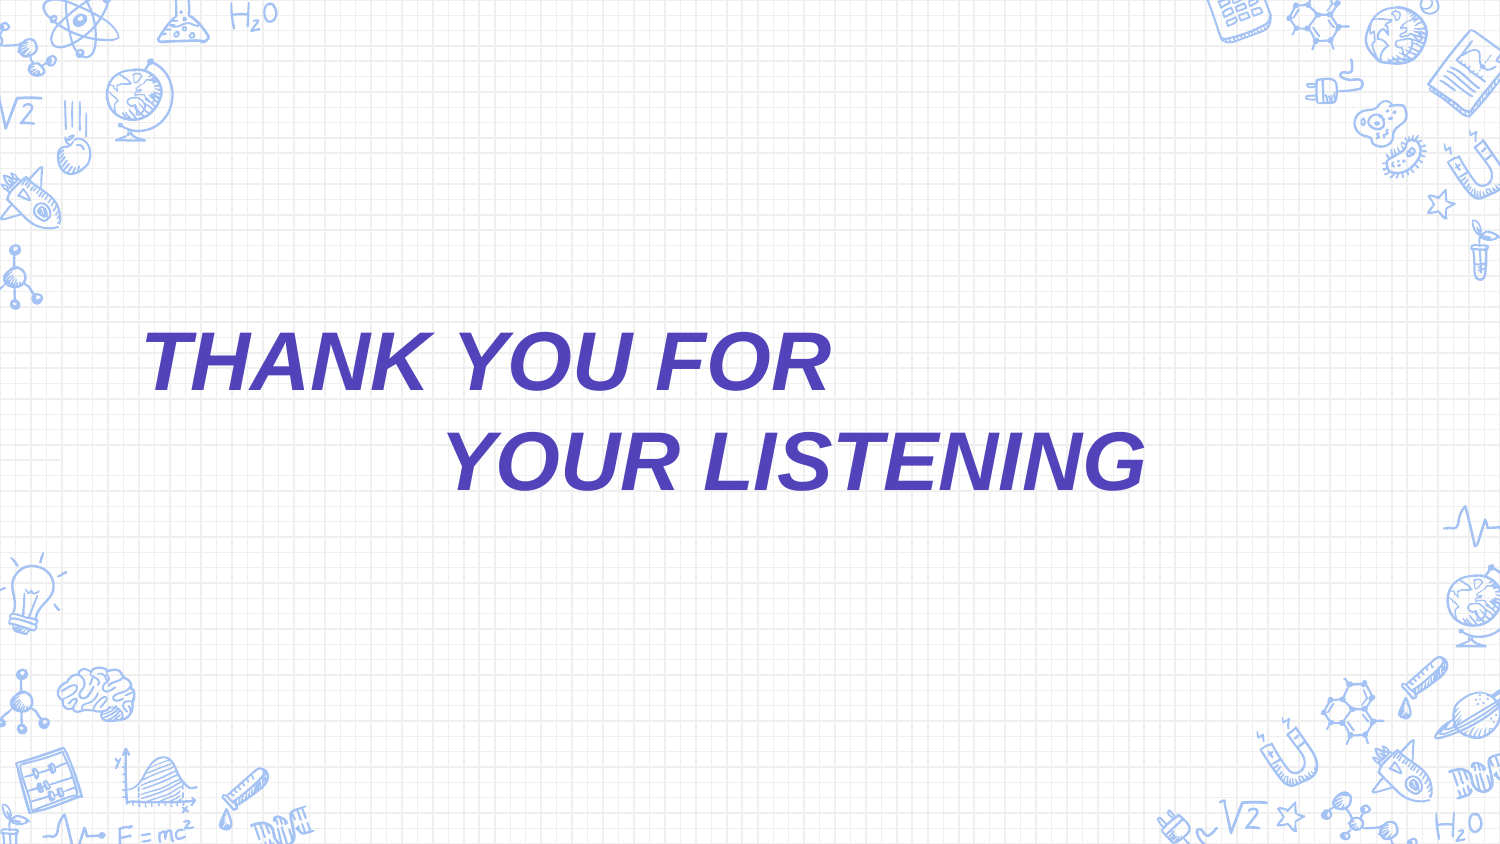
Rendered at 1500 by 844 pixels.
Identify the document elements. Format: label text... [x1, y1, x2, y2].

text_box THANK YOU FOR YOUR LISTENING [125, 299, 1500, 515]
